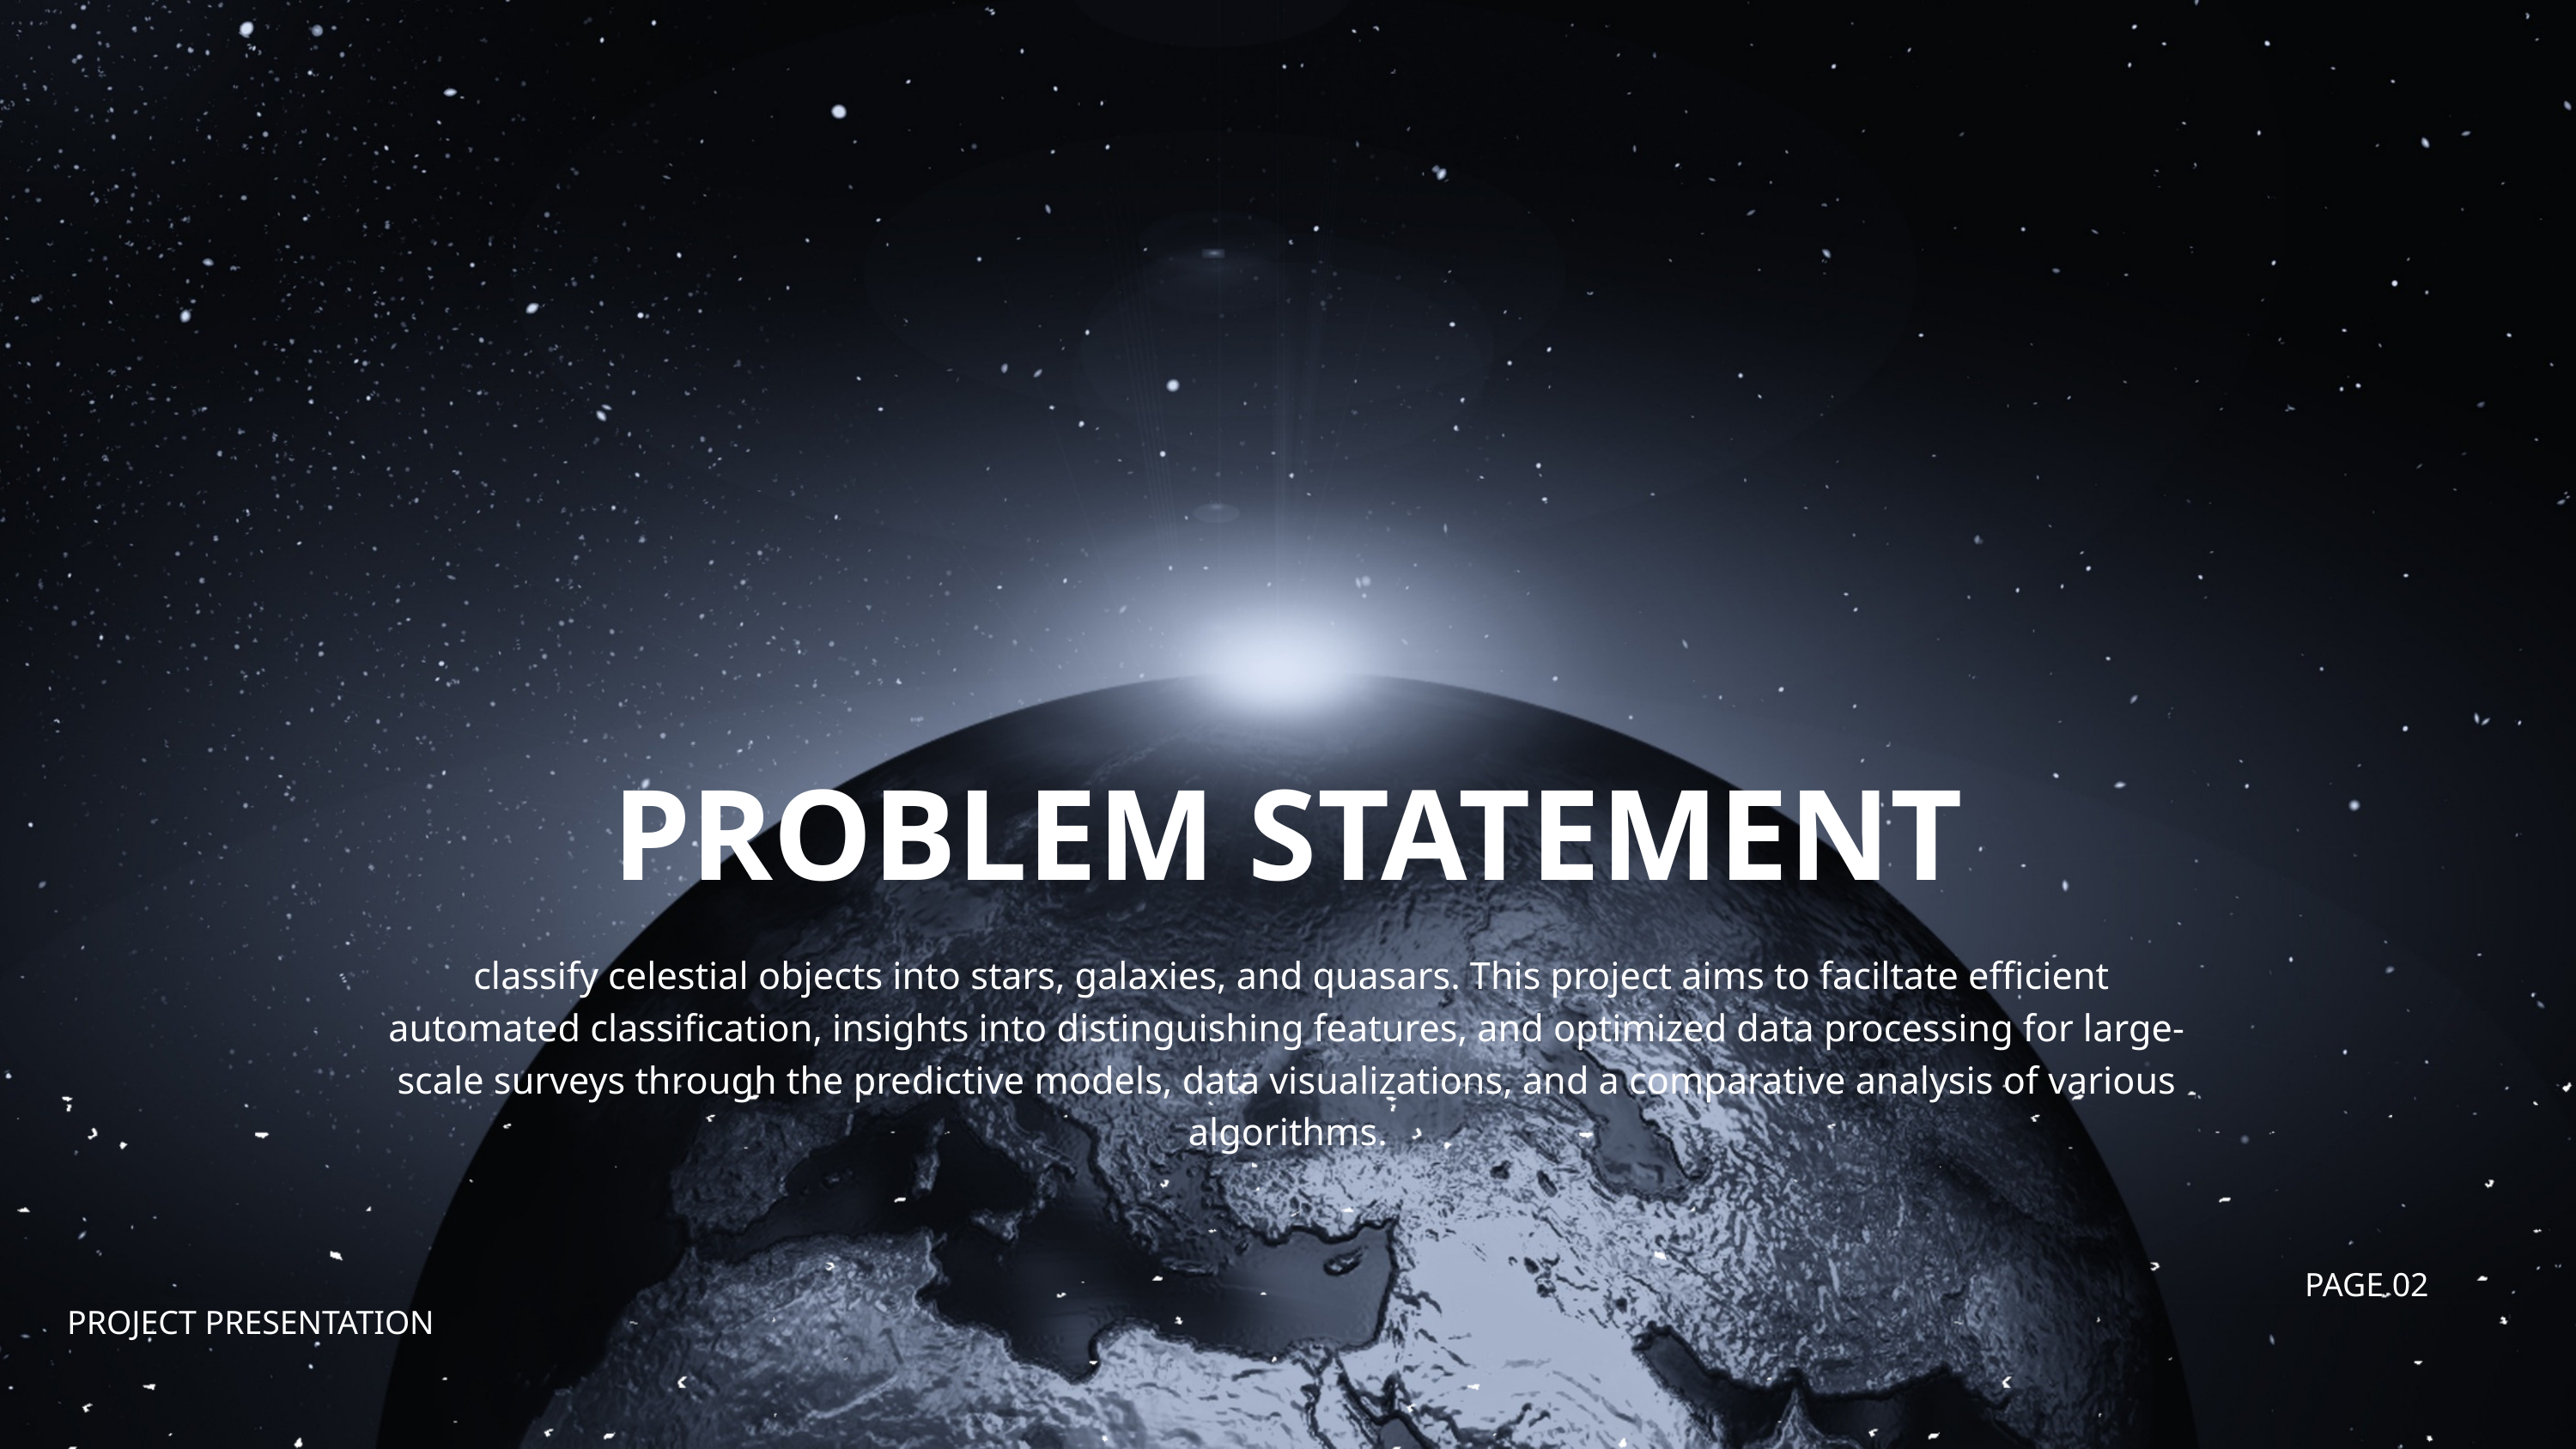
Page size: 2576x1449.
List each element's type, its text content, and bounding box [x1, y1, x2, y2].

text_box classify celestial objects into stars, galaxies, and quasars. This project aims to faciltate efficient automated classification, insights into distinguishing features, and optimized data processing for large-scale surveys through the predictive models, data visualizations, and a comparative analysis of various algorithms. [373, 945, 2203, 1074]
text_box PROBLEM STATEMENT [487, 779, 2089, 906]
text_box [0, 1076, 2576, 1449]
text_box [0, 0, 2576, 1075]
